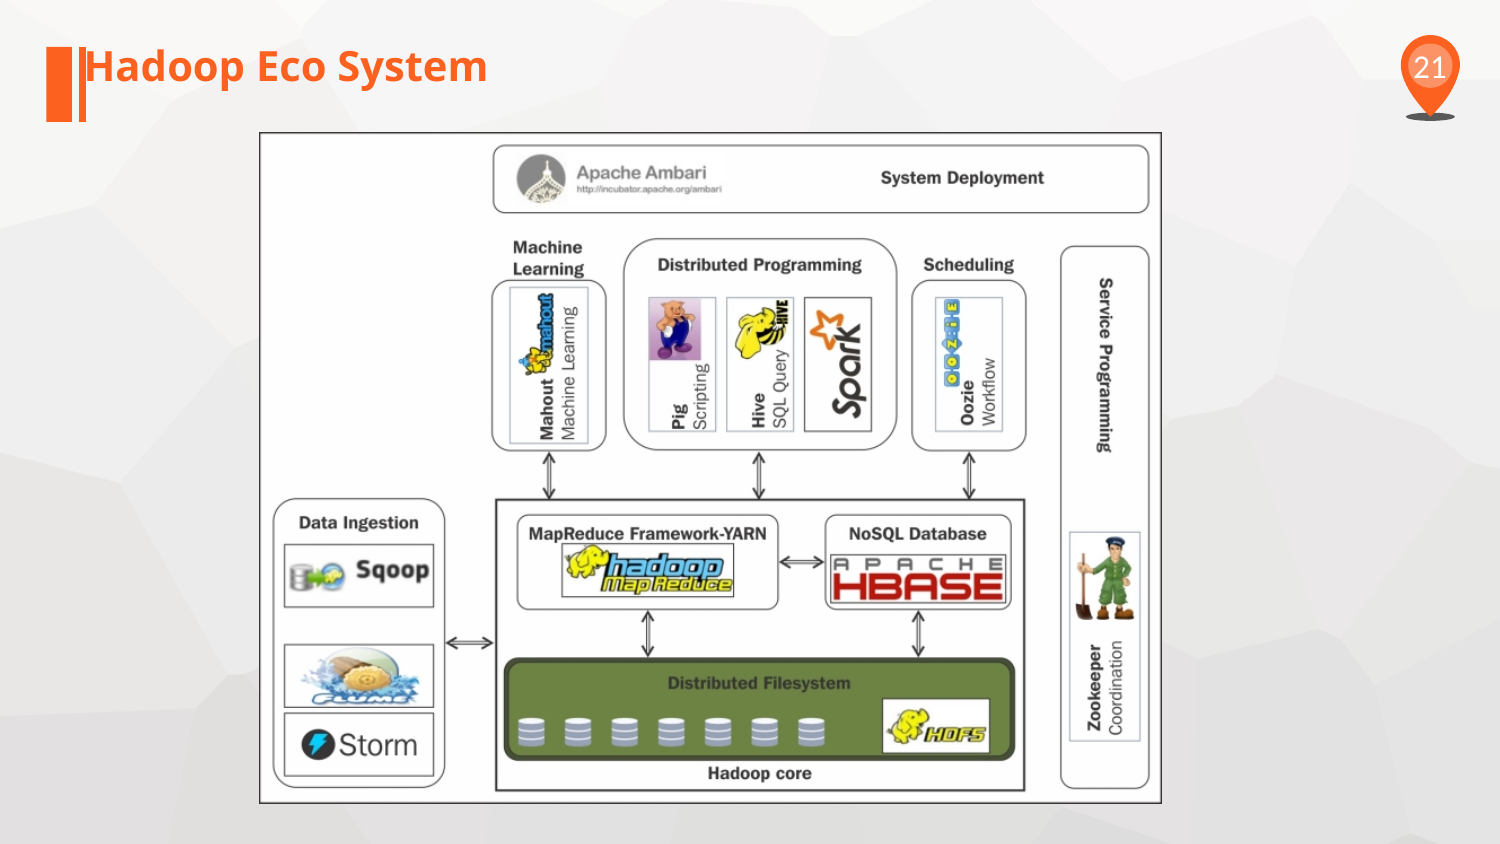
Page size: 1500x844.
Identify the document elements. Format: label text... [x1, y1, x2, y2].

picture [0, 0, 1500, 844]
text_box Hadoop Eco System [68, 32, 504, 98]
text_box [44, 45, 74, 124]
slide_number 21 [1254, 42, 1500, 88]
